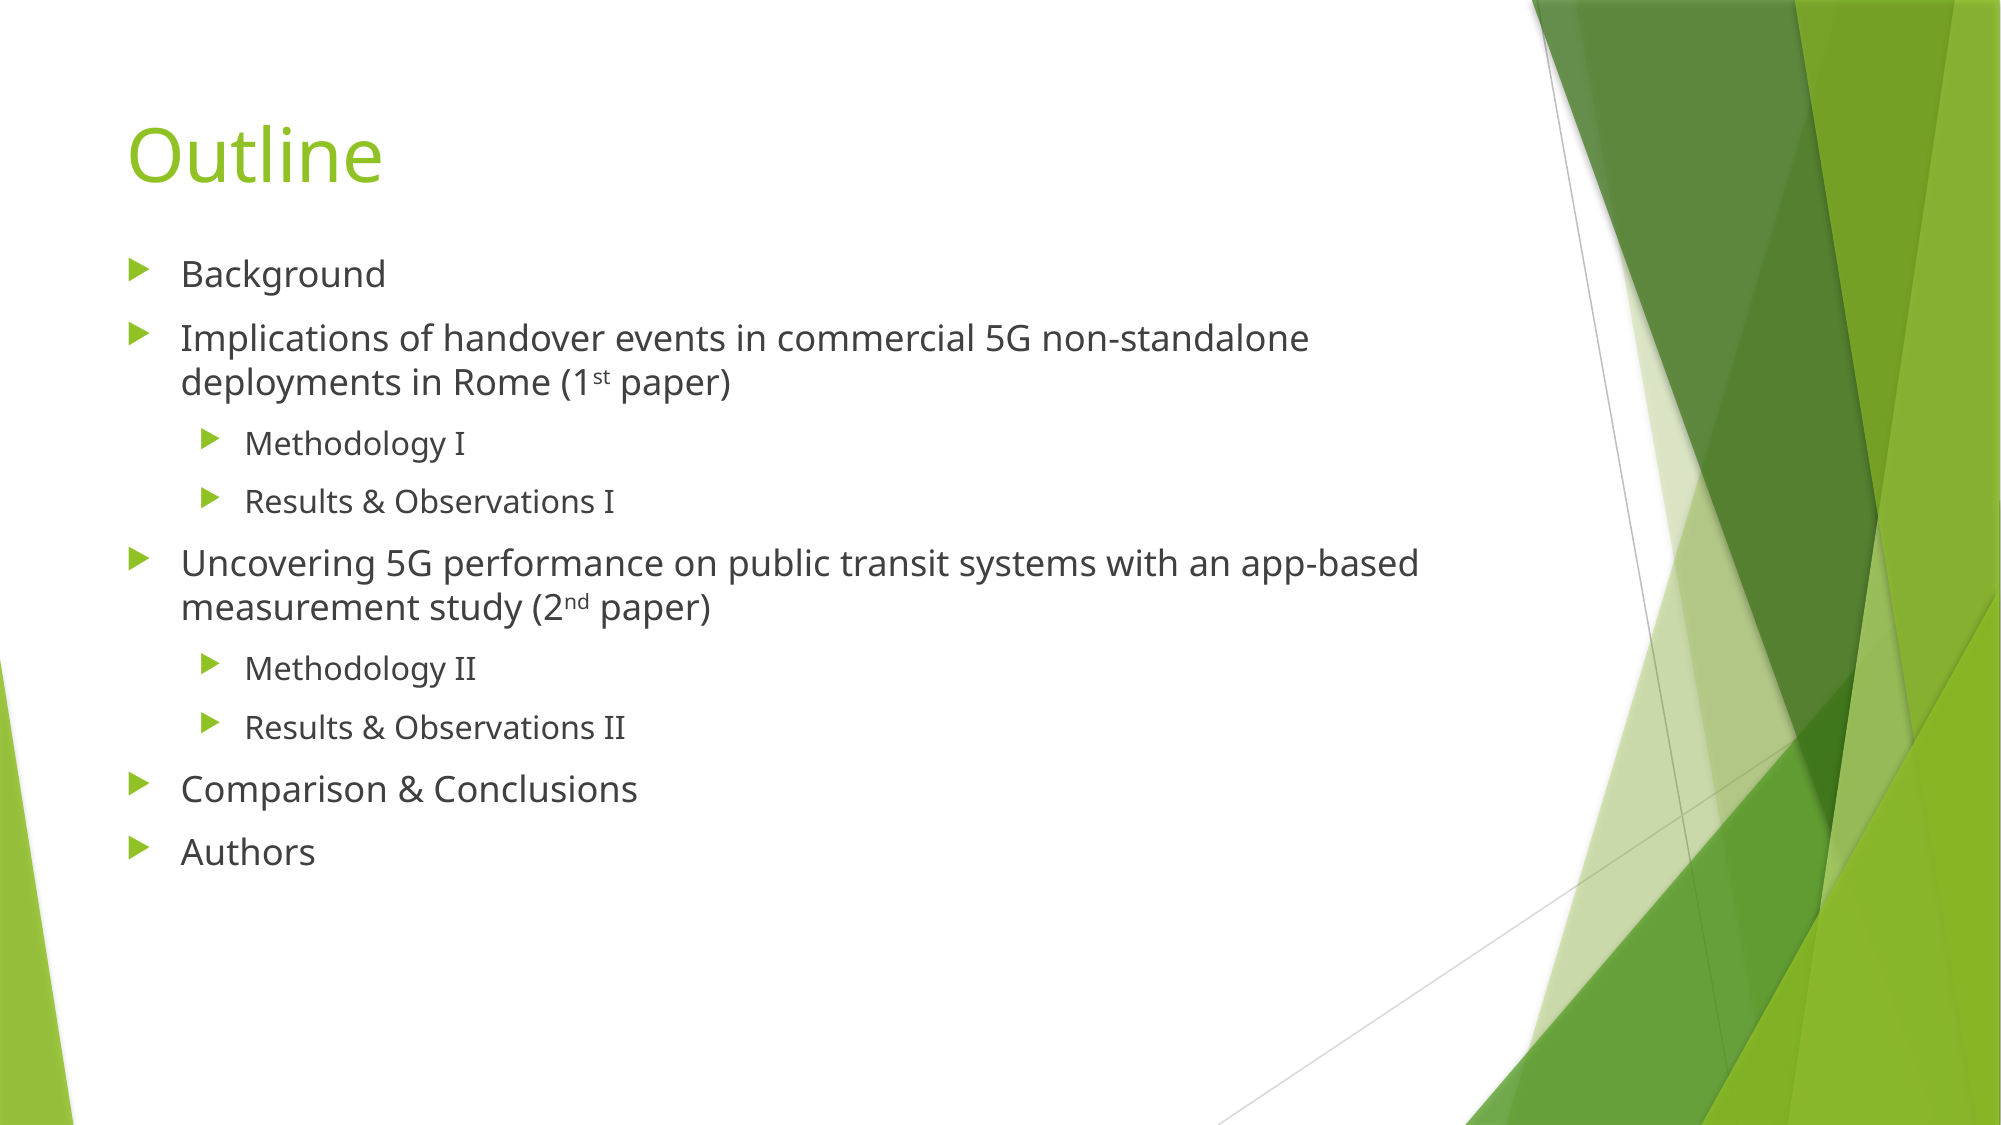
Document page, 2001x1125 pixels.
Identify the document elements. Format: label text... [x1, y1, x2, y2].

title Outline [111, 99, 1522, 244]
list Background Implications of handover events in commercial 5G non-standalone deployments in Rome (1st paper) Methodology I Results & Observations I Uncovering 5G performance on public transit systems with an app-based measurement study (2nd paper) Methodology II Results & Observations II Comparison & Conclusions Authors [111, 244, 1522, 881]
